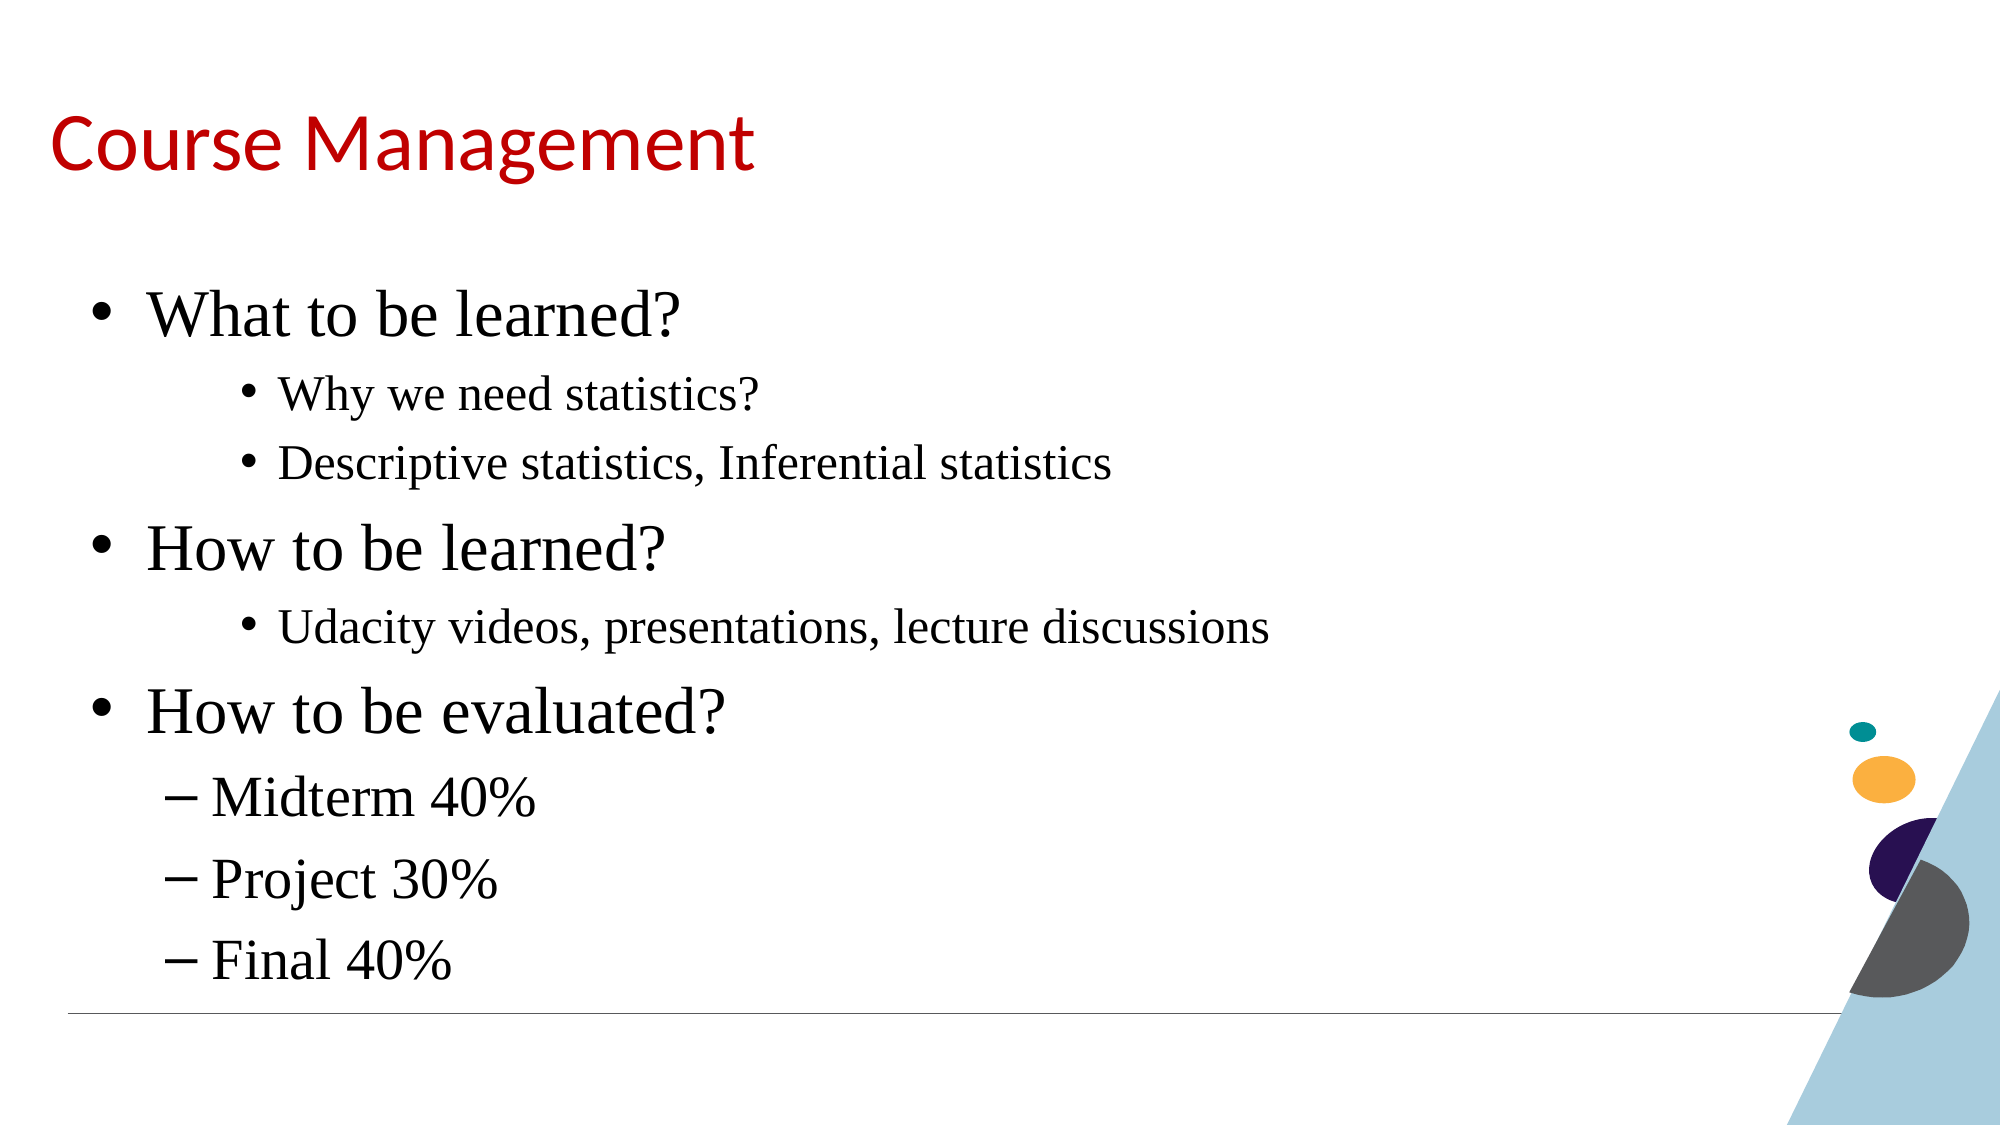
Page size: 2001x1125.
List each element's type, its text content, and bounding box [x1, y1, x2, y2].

text_box What to be learned? Why we need statistics? Descriptive statistics, Inferential statistics How to be learned? Udacity videos, presentations, lecture discussions How to be evaluated? Midterm 40% Project 30% Final 40% [74, 262, 1425, 1005]
title Course Management [50, 106, 1944, 189]
